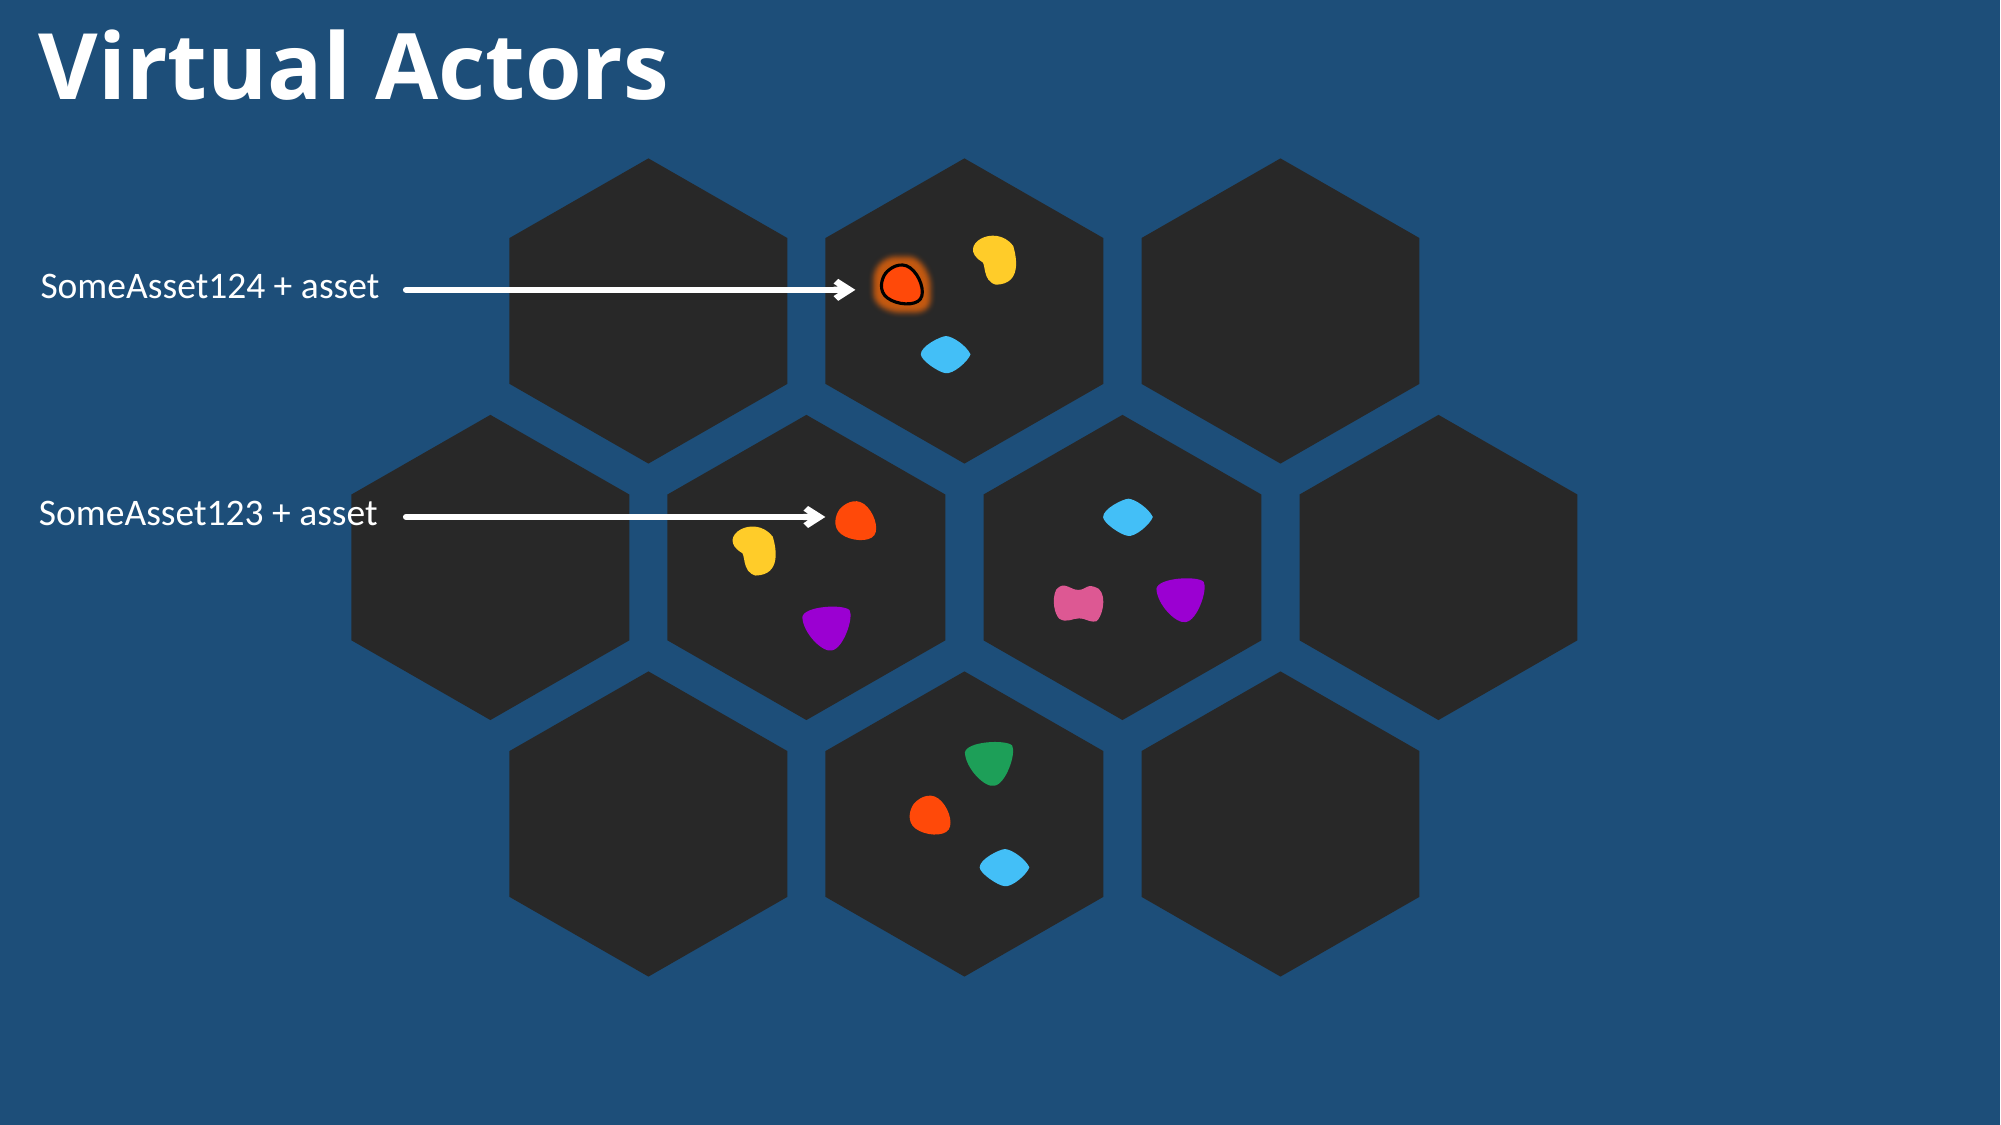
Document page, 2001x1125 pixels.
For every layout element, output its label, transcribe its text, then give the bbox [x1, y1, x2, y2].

text_box [350, 413, 631, 722]
text_box [1140, 157, 1421, 465]
text_box [824, 157, 1105, 465]
text_box [1102, 497, 1154, 537]
text_box [731, 525, 777, 577]
text_box [1140, 670, 1421, 978]
text_box [508, 670, 789, 978]
text_box [824, 670, 1105, 978]
text_box [908, 794, 952, 836]
text_box [801, 605, 852, 652]
text_box [834, 500, 878, 542]
text_box [508, 157, 789, 253]
text_box [963, 740, 1015, 787]
text_box [880, 263, 924, 305]
text_box Virtual Actors [0, 1, 2000, 126]
text_box [666, 413, 947, 722]
text_box [1052, 584, 1105, 623]
text_box [1298, 413, 1579, 722]
text_box SomeAsset123 + asset [24, 480, 397, 541]
text_box [982, 413, 1263, 722]
text_box [919, 334, 972, 375]
text_box [1155, 577, 1206, 624]
text_box [508, 314, 789, 465]
text_box [971, 234, 1018, 286]
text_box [24, 253, 856, 314]
text_box [978, 847, 1031, 888]
